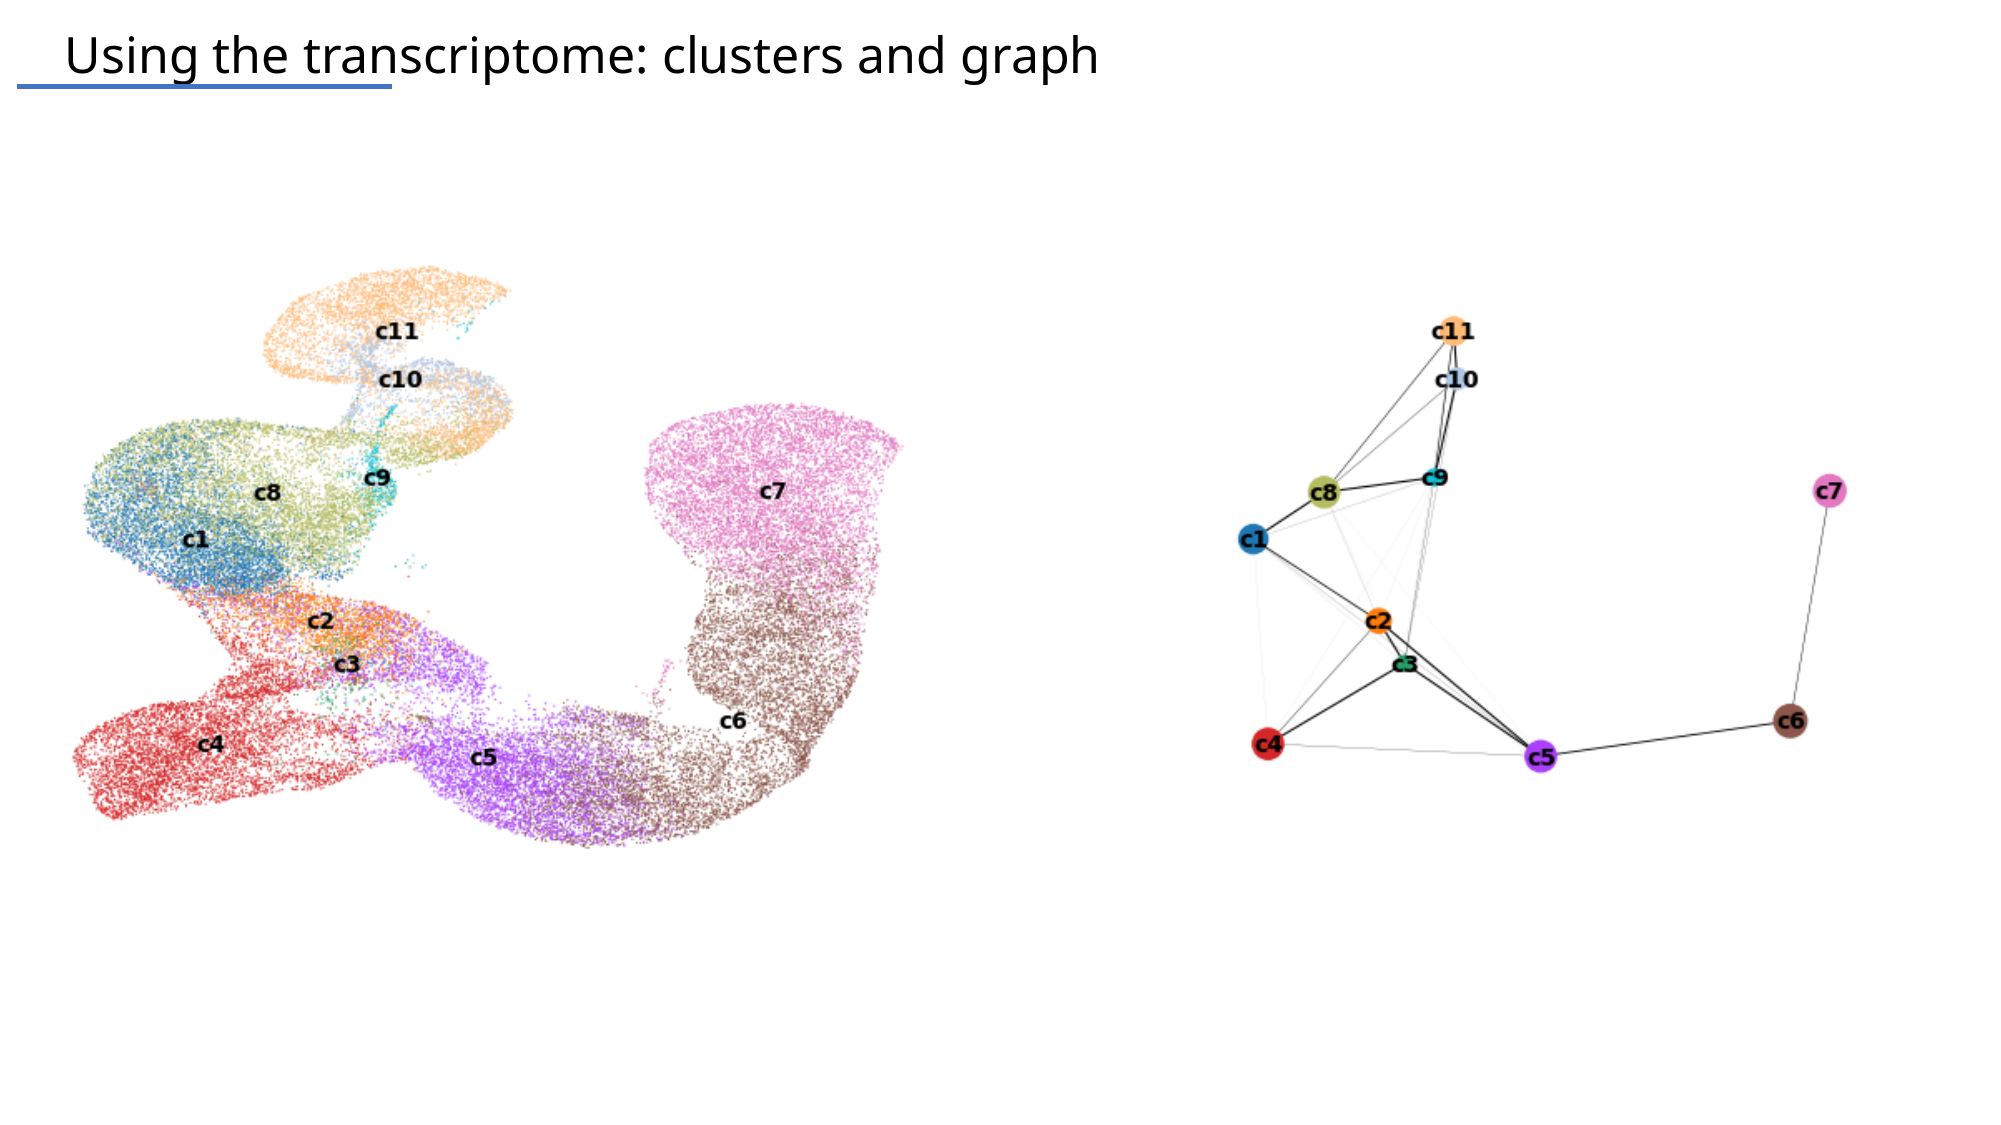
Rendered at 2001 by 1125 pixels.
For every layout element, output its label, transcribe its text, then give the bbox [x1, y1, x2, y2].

text_box Using the transcriptome: clusters and graph [50, 16, 1573, 92]
picture [16, 225, 2001, 894]
